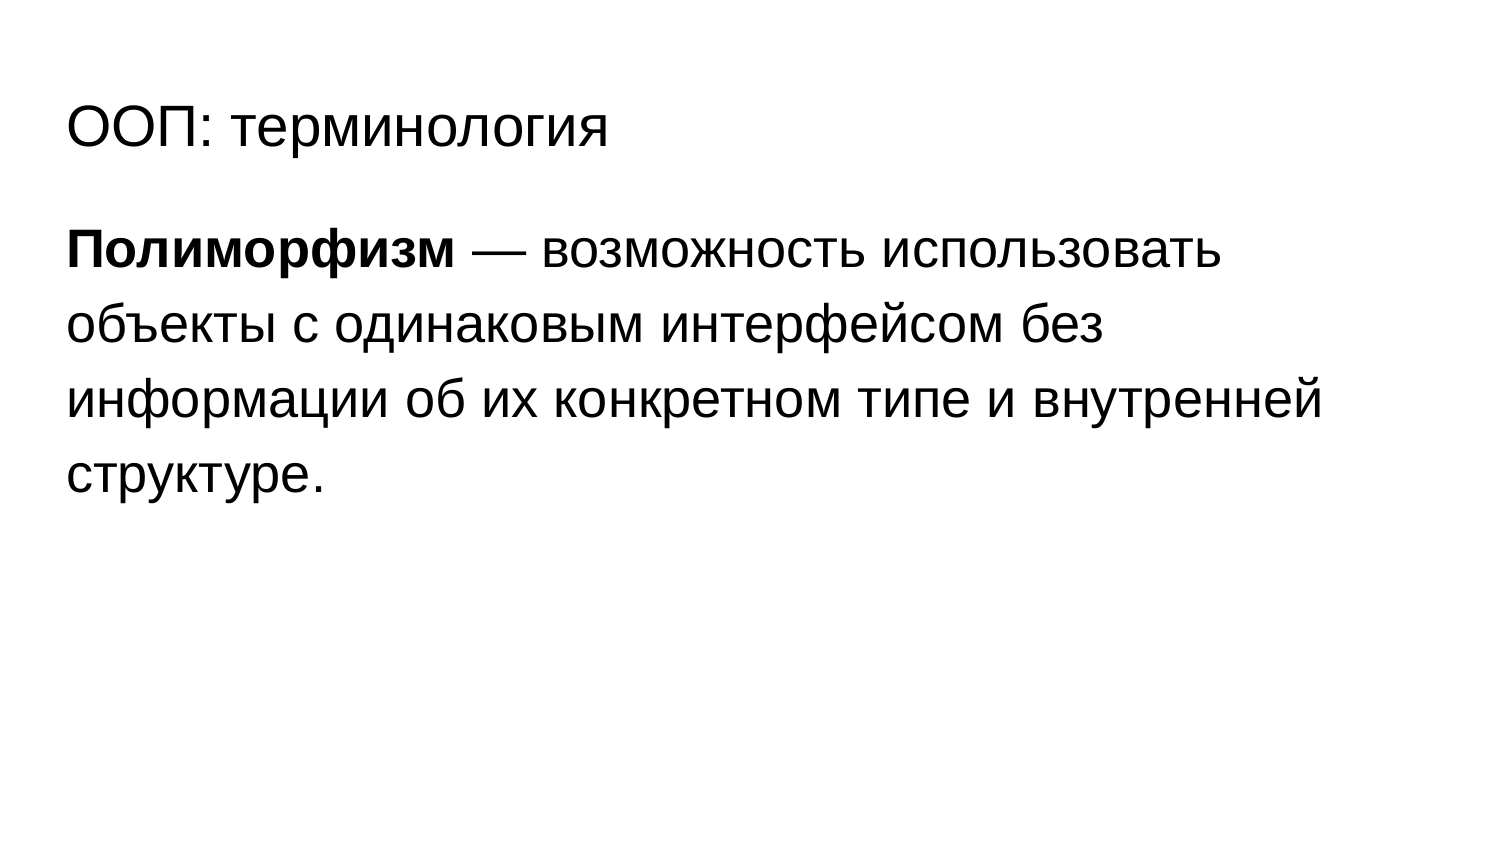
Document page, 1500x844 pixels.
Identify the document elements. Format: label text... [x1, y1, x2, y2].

title ООП: терминология [51, 72, 1449, 167]
list Полиморфизм — возможность использовать объекты с одинаковым интерфейсом без информации об их конкретном типе и внутренней структуре. [51, 189, 1449, 750]
